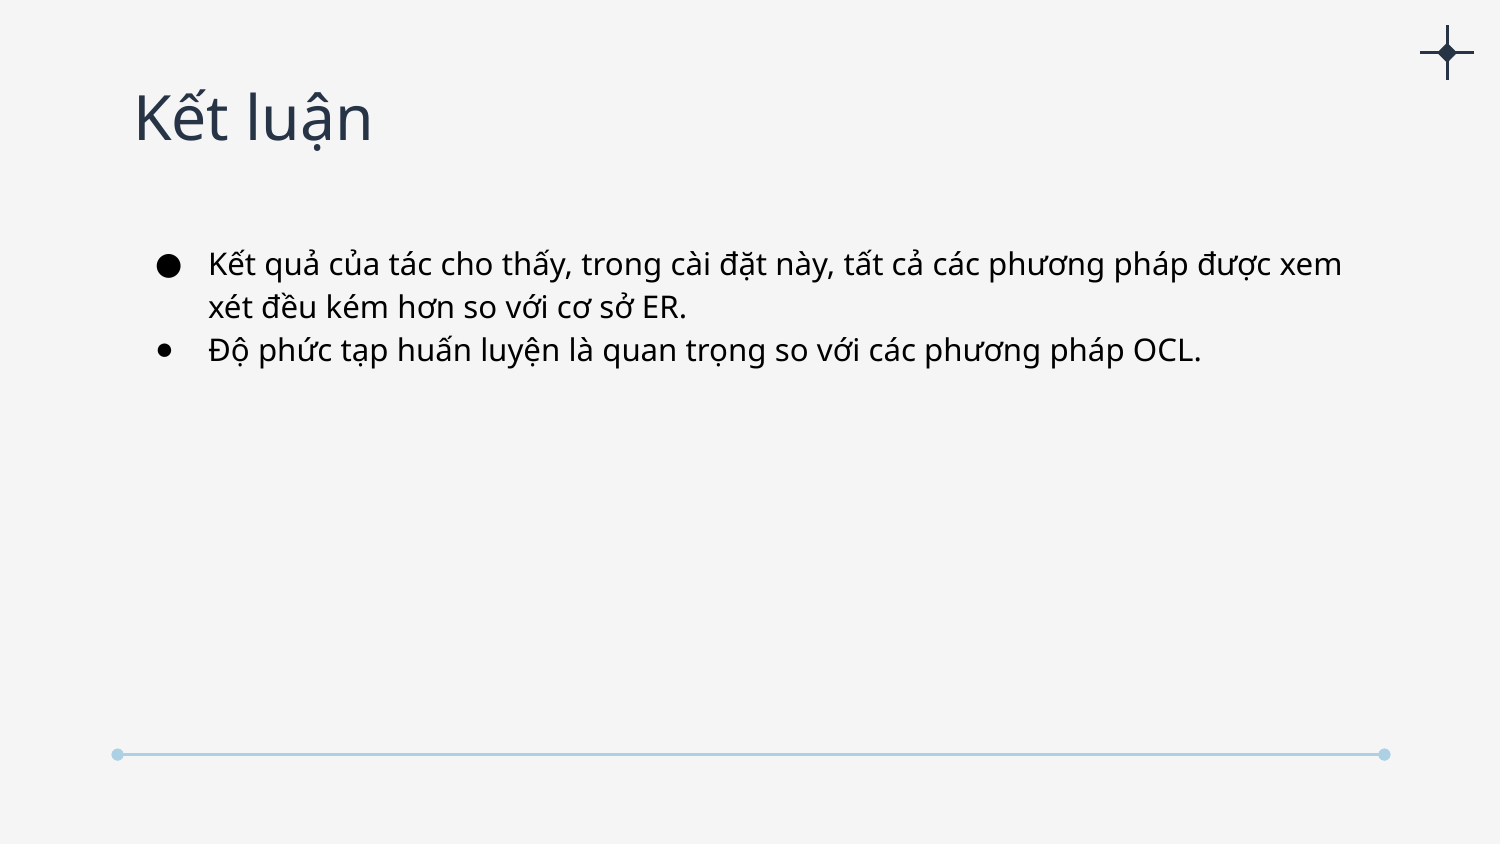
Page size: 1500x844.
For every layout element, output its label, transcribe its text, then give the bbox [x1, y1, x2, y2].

title Kết luận [118, 72, 1425, 167]
list Kết quả của tác cho thấy, trong cài đặt này, tất cả các phương pháp được xem xét đều kém hơn so với cơ sở ER. Độ phức tạp huấn luyện là quan trọng so với các phương pháp OCL. [118, 185, 1382, 728]
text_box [1419, 24, 1475, 81]
